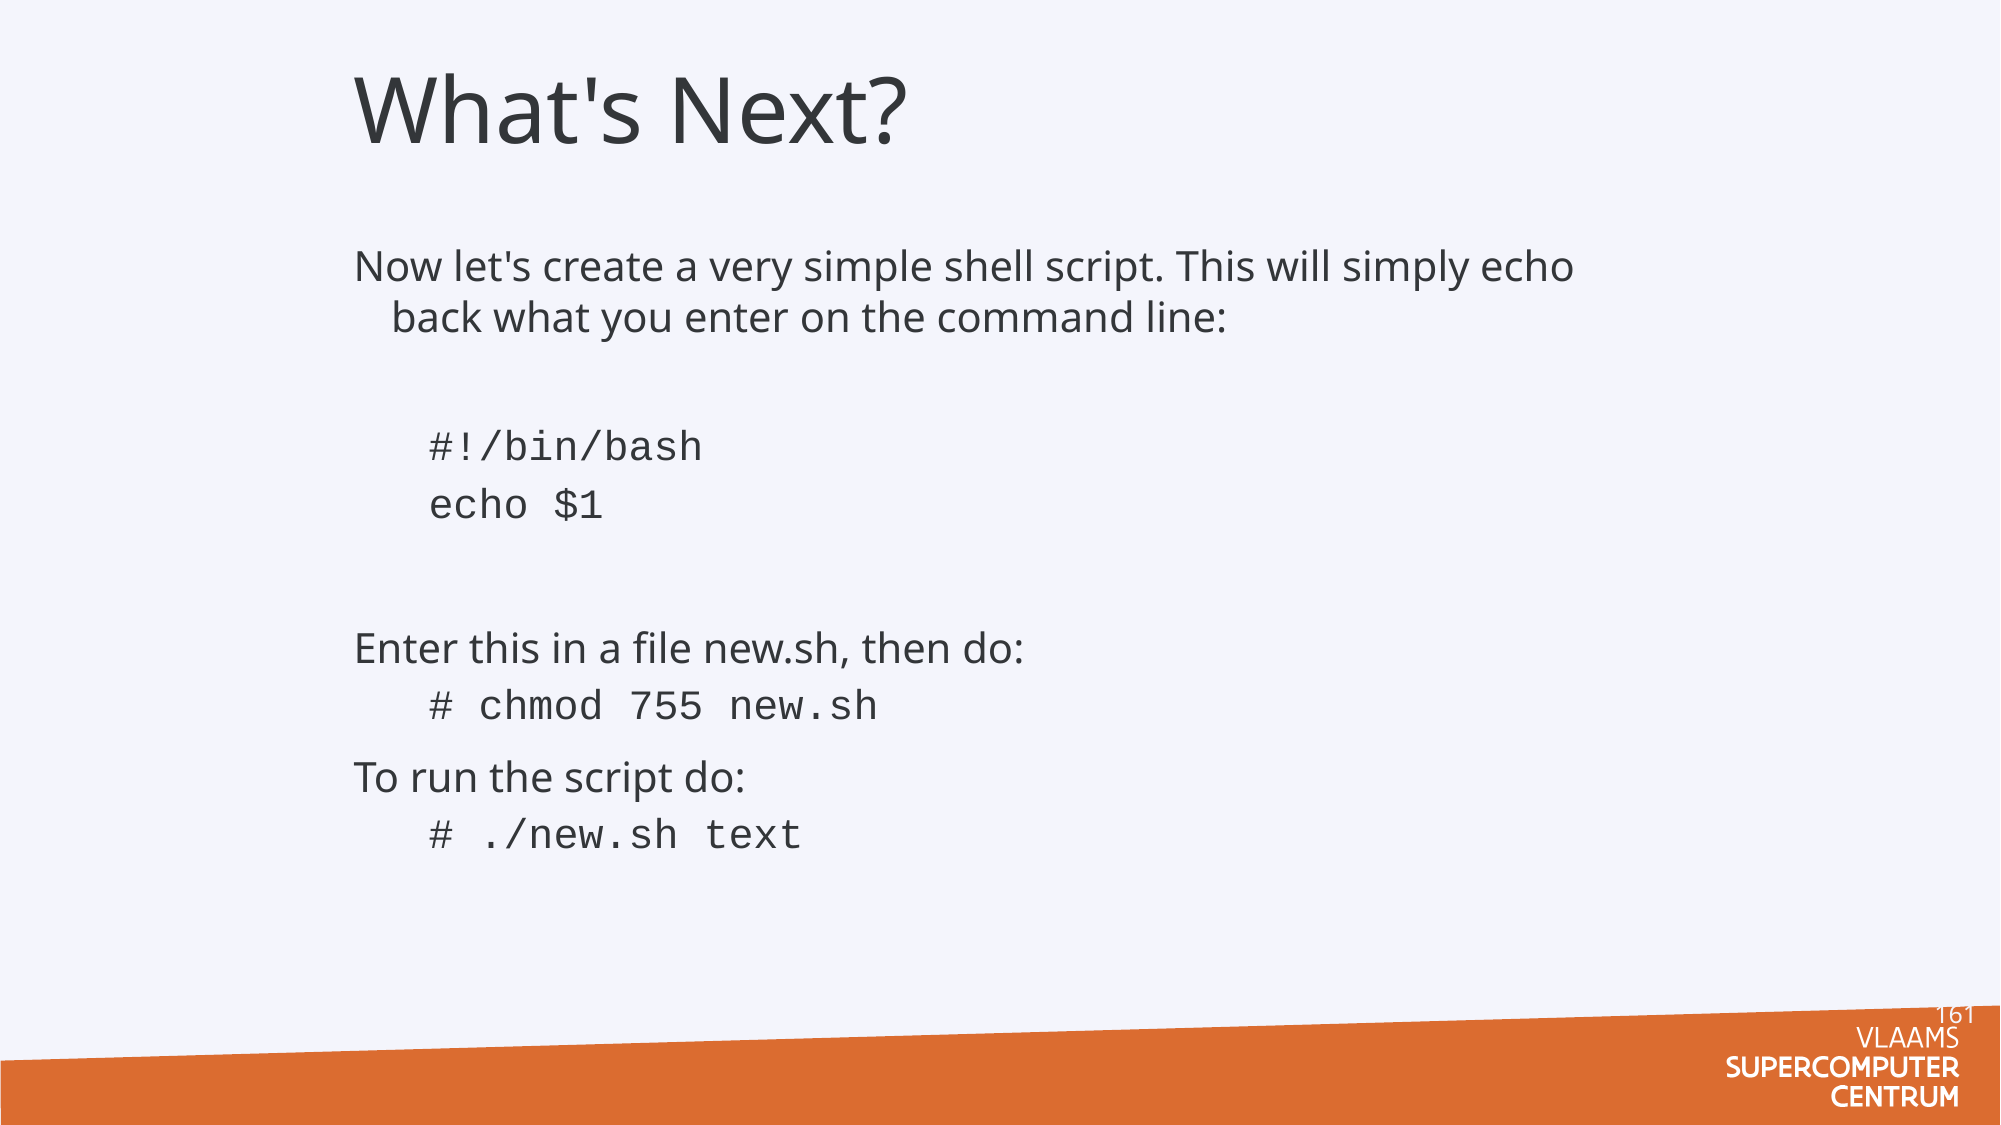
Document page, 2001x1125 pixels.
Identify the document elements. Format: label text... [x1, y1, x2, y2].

title What's Next? [338, 42, 1619, 170]
slide_number 161 [1787, 992, 1993, 1040]
list Now let's create a very simple shell script. This will simply echo back what you enter on the command line: #!/bin/bash echo $1 Enter this in a file new.sh, then do: # chmod 755 new.sh To run the script do: # ./new.sh text [338, 231, 1619, 882]
picture [1725, 1021, 1960, 1117]
